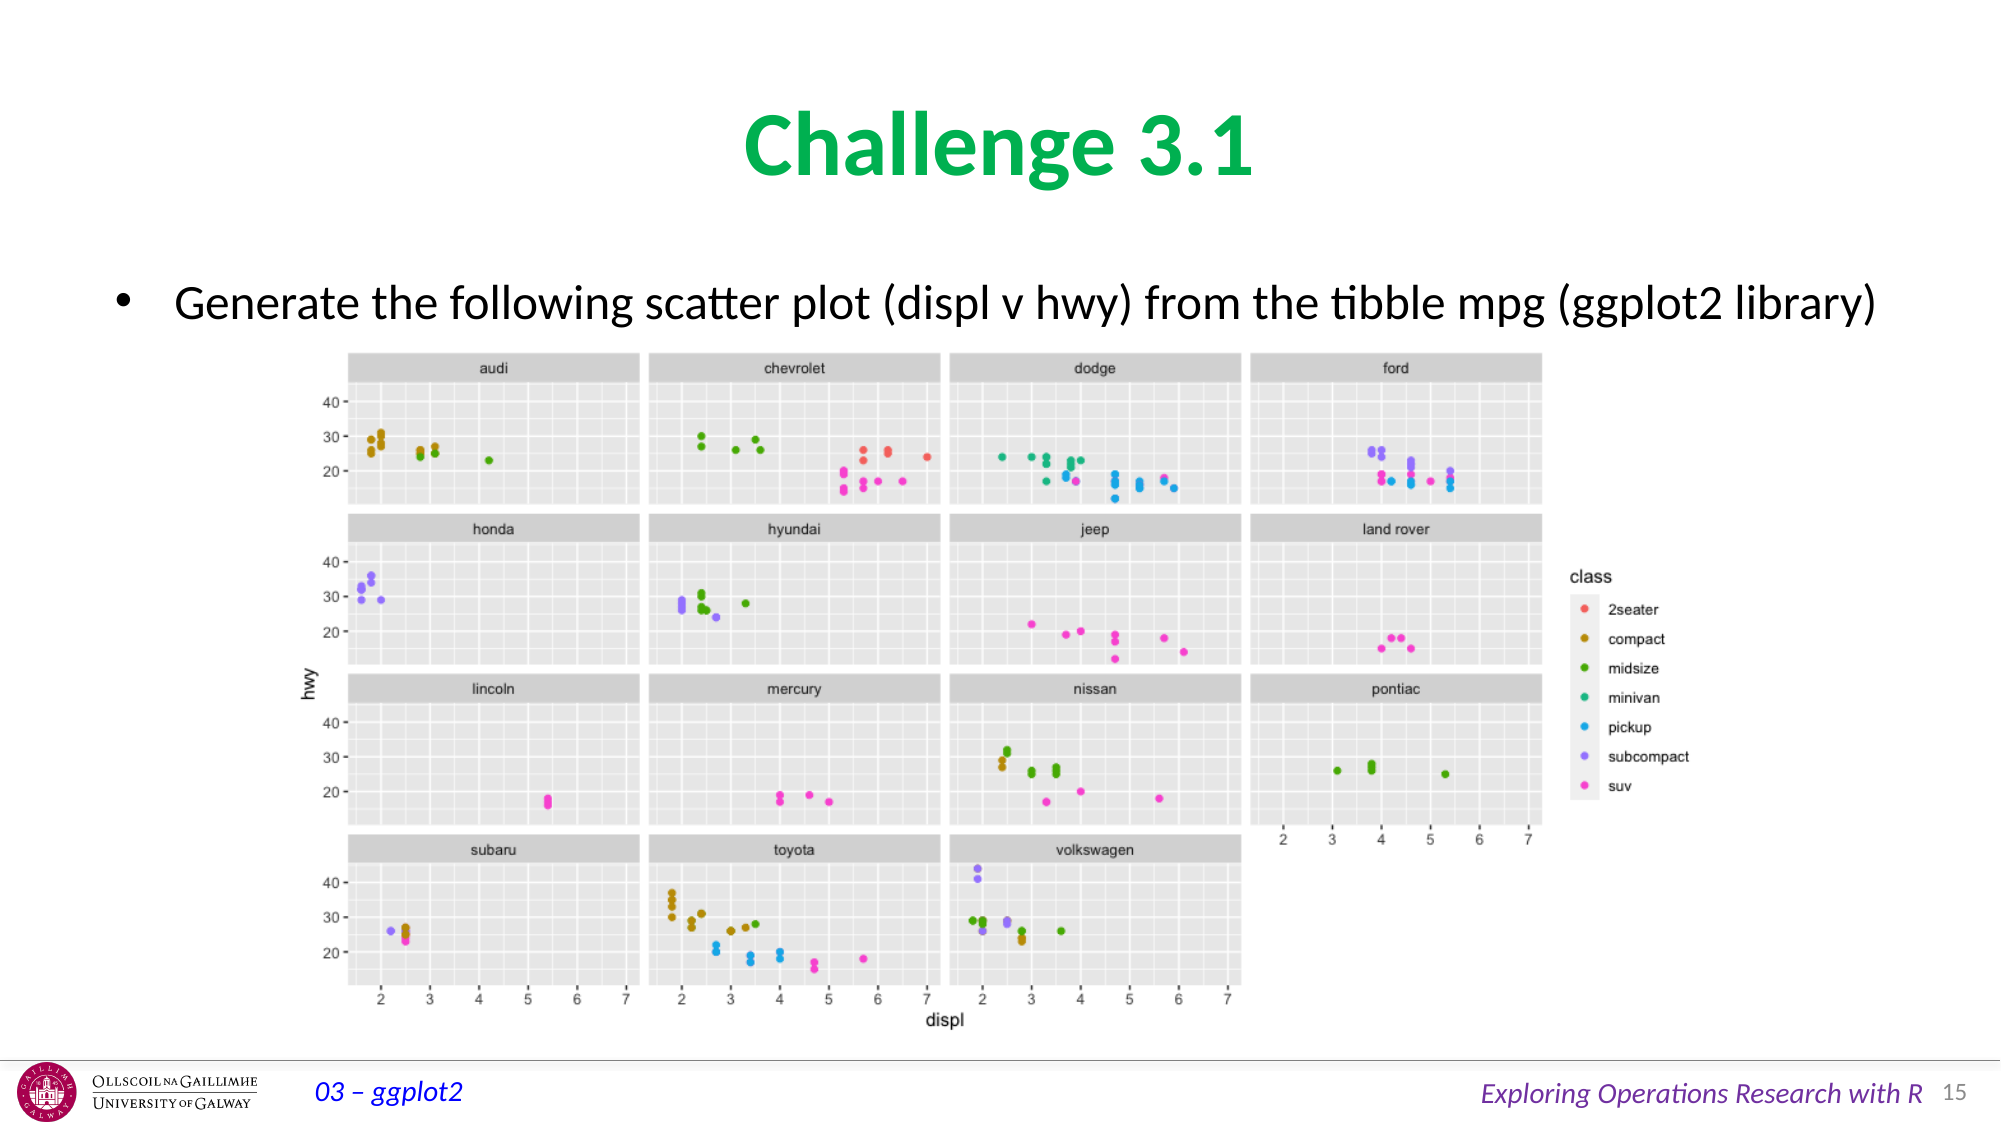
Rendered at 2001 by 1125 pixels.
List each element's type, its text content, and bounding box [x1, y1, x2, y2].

picture [17, 1062, 257, 1122]
picture [291, 344, 1709, 1039]
title Challenge 3.1 [99, 45, 1900, 233]
list Generate the following scatter plot (displ v hwy) from the tibble mpg (ggplot2 library) [99, 262, 1900, 367]
slide_number 15 [1899, 1060, 1983, 1120]
